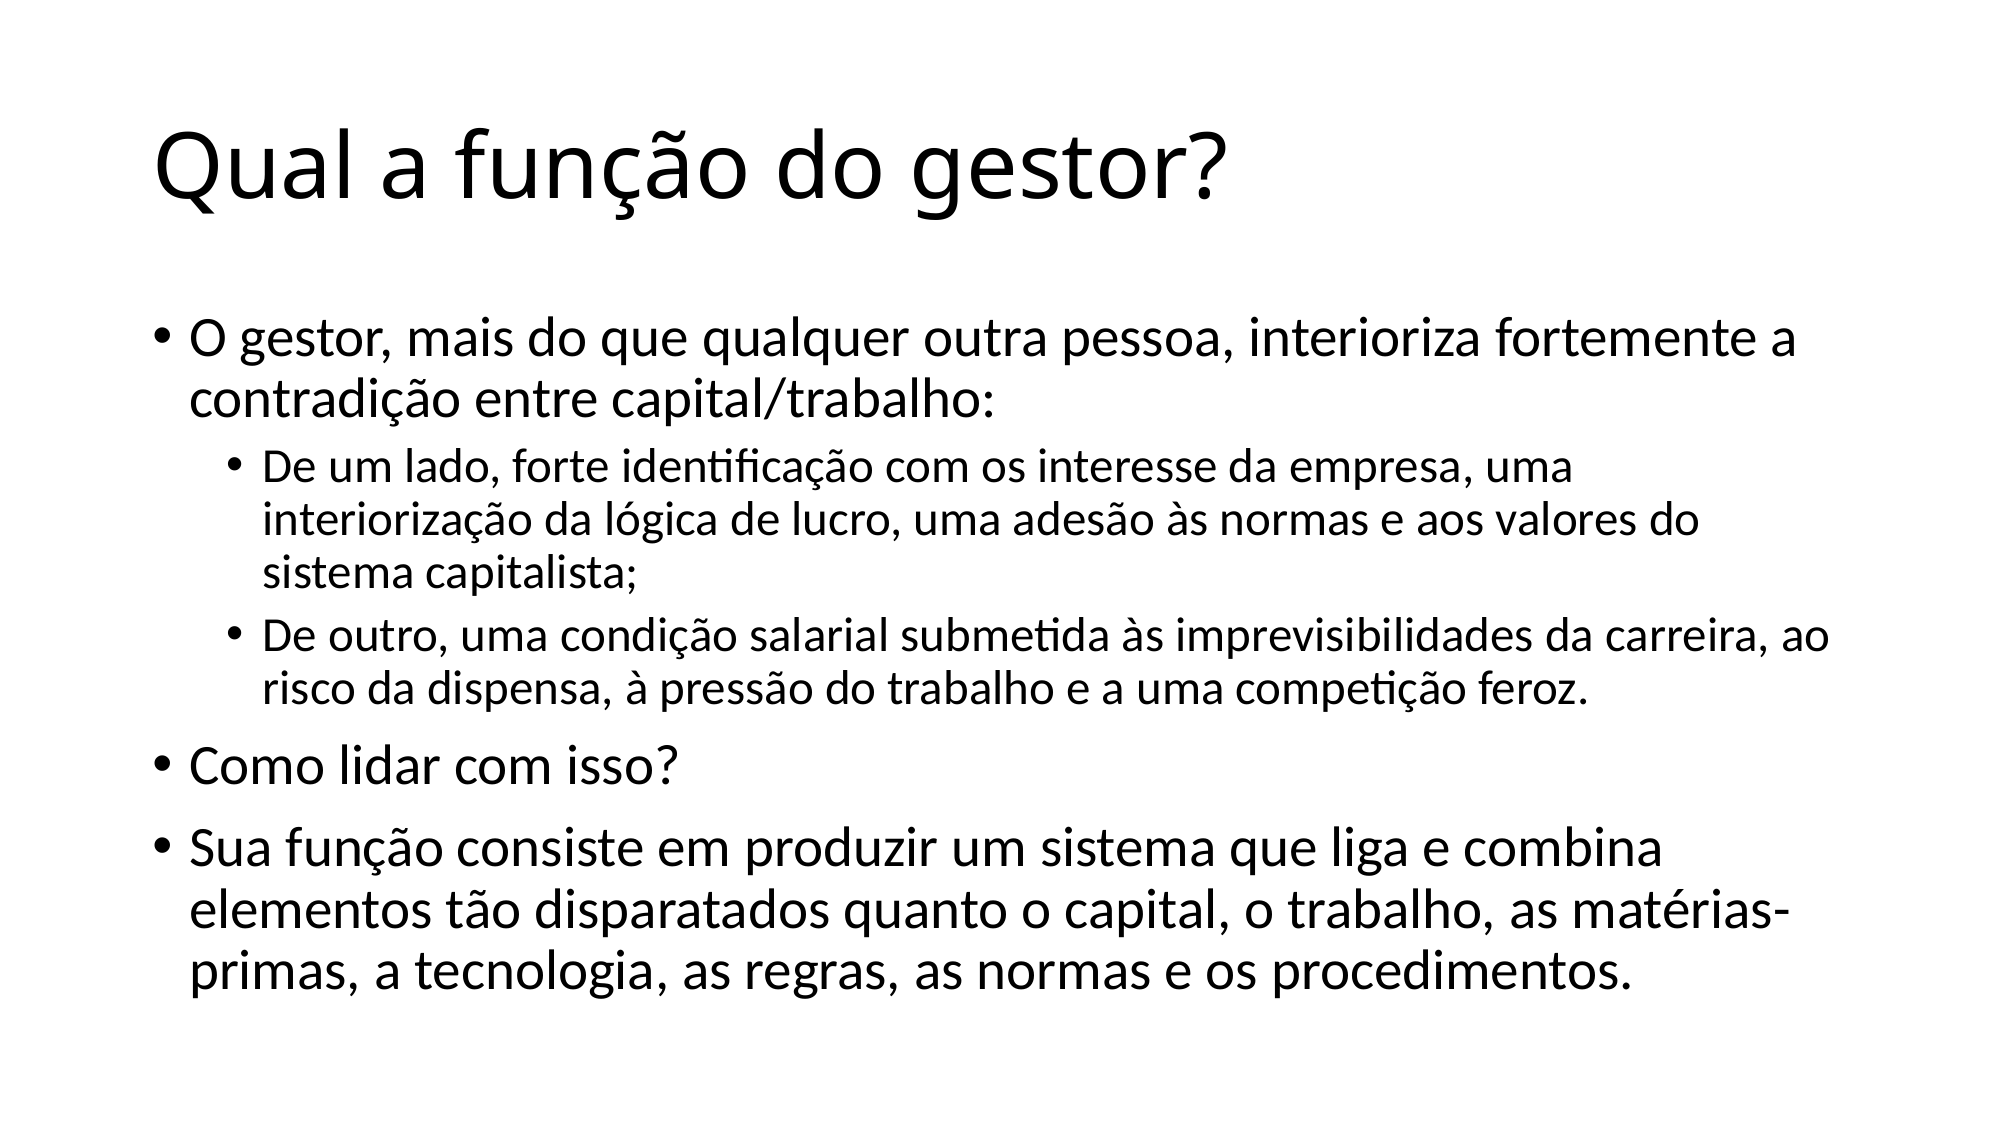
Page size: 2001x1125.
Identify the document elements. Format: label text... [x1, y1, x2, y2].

title Qual a função do gestor? [137, 59, 1863, 278]
list O gestor, mais do que qualquer outra pessoa, interioriza fortemente a contradição entre capital/trabalho: De um lado, forte identificação com os interesse da empresa, uma interiorização da lógica de lucro, uma adesão às normas e aos valores do sistema capitalista; De outro, uma condição salarial submetida às imprevisibilidades da carreira, ao risco da dispensa, à pressão do trabalho e a uma competição feroz. Como lidar com isso? Sua função consiste em produzir um sistema que liga e combina elementos tão disparatados quanto o capital, o trabalho, as matérias-primas, a tecnologia, as regras, as normas e os procedimentos. [137, 299, 1863, 1014]
